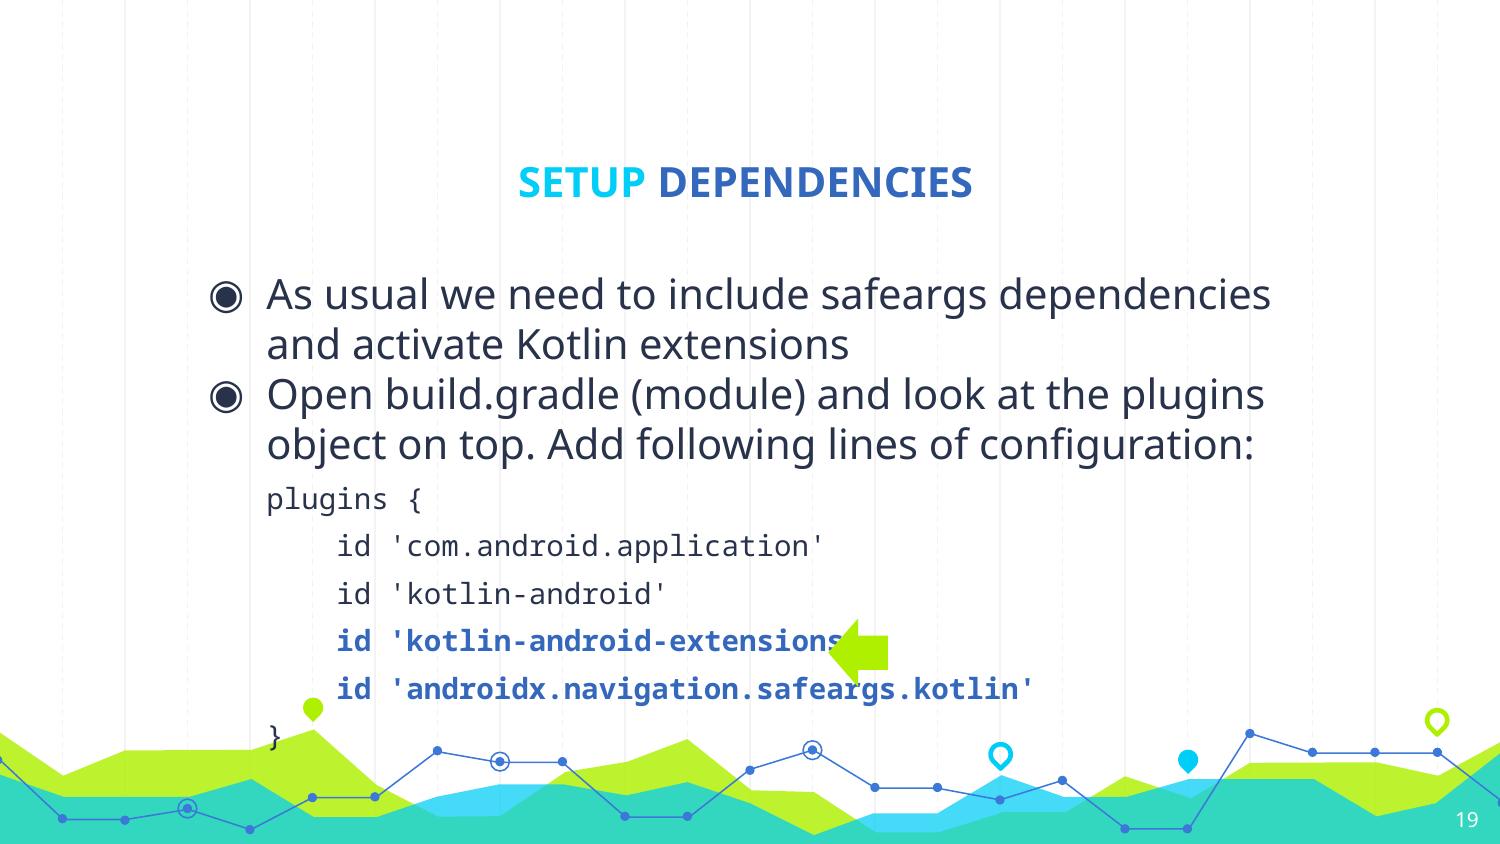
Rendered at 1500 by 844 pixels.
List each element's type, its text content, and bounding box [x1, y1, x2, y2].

list As usual we need to include safeargs dependencies and activate Kotlin extensions Open build.gradle (module) and look at the plugins object on top. Add following lines of configuration: plugins { id 'com.android.application' id 'kotlin-android' id 'kotlin-android-extensions' id 'androidx.navigation.safeargs.kotlin' } [176, 252, 1325, 568]
text_box [828, 618, 888, 687]
slide_number 19 [1403, 791, 1494, 844]
title SETUP DEPENDENCIES [171, 103, 1320, 222]
